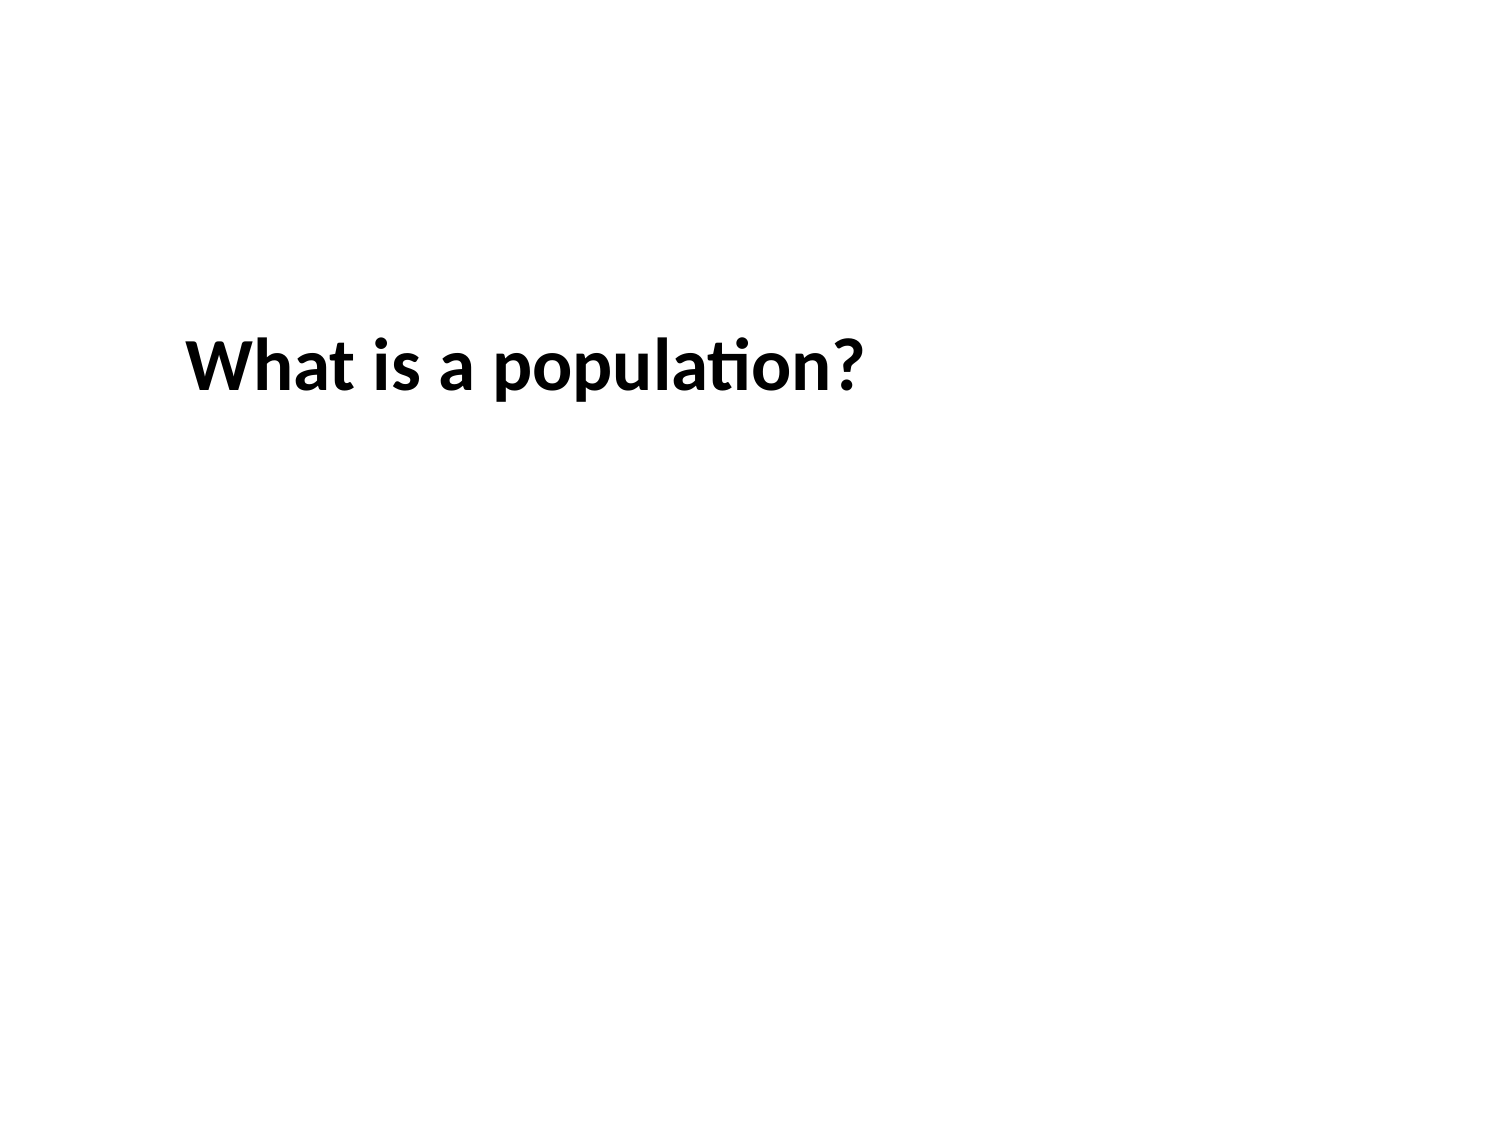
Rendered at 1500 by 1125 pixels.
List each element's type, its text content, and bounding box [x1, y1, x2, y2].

text_box What is a population? [170, 307, 883, 413]
